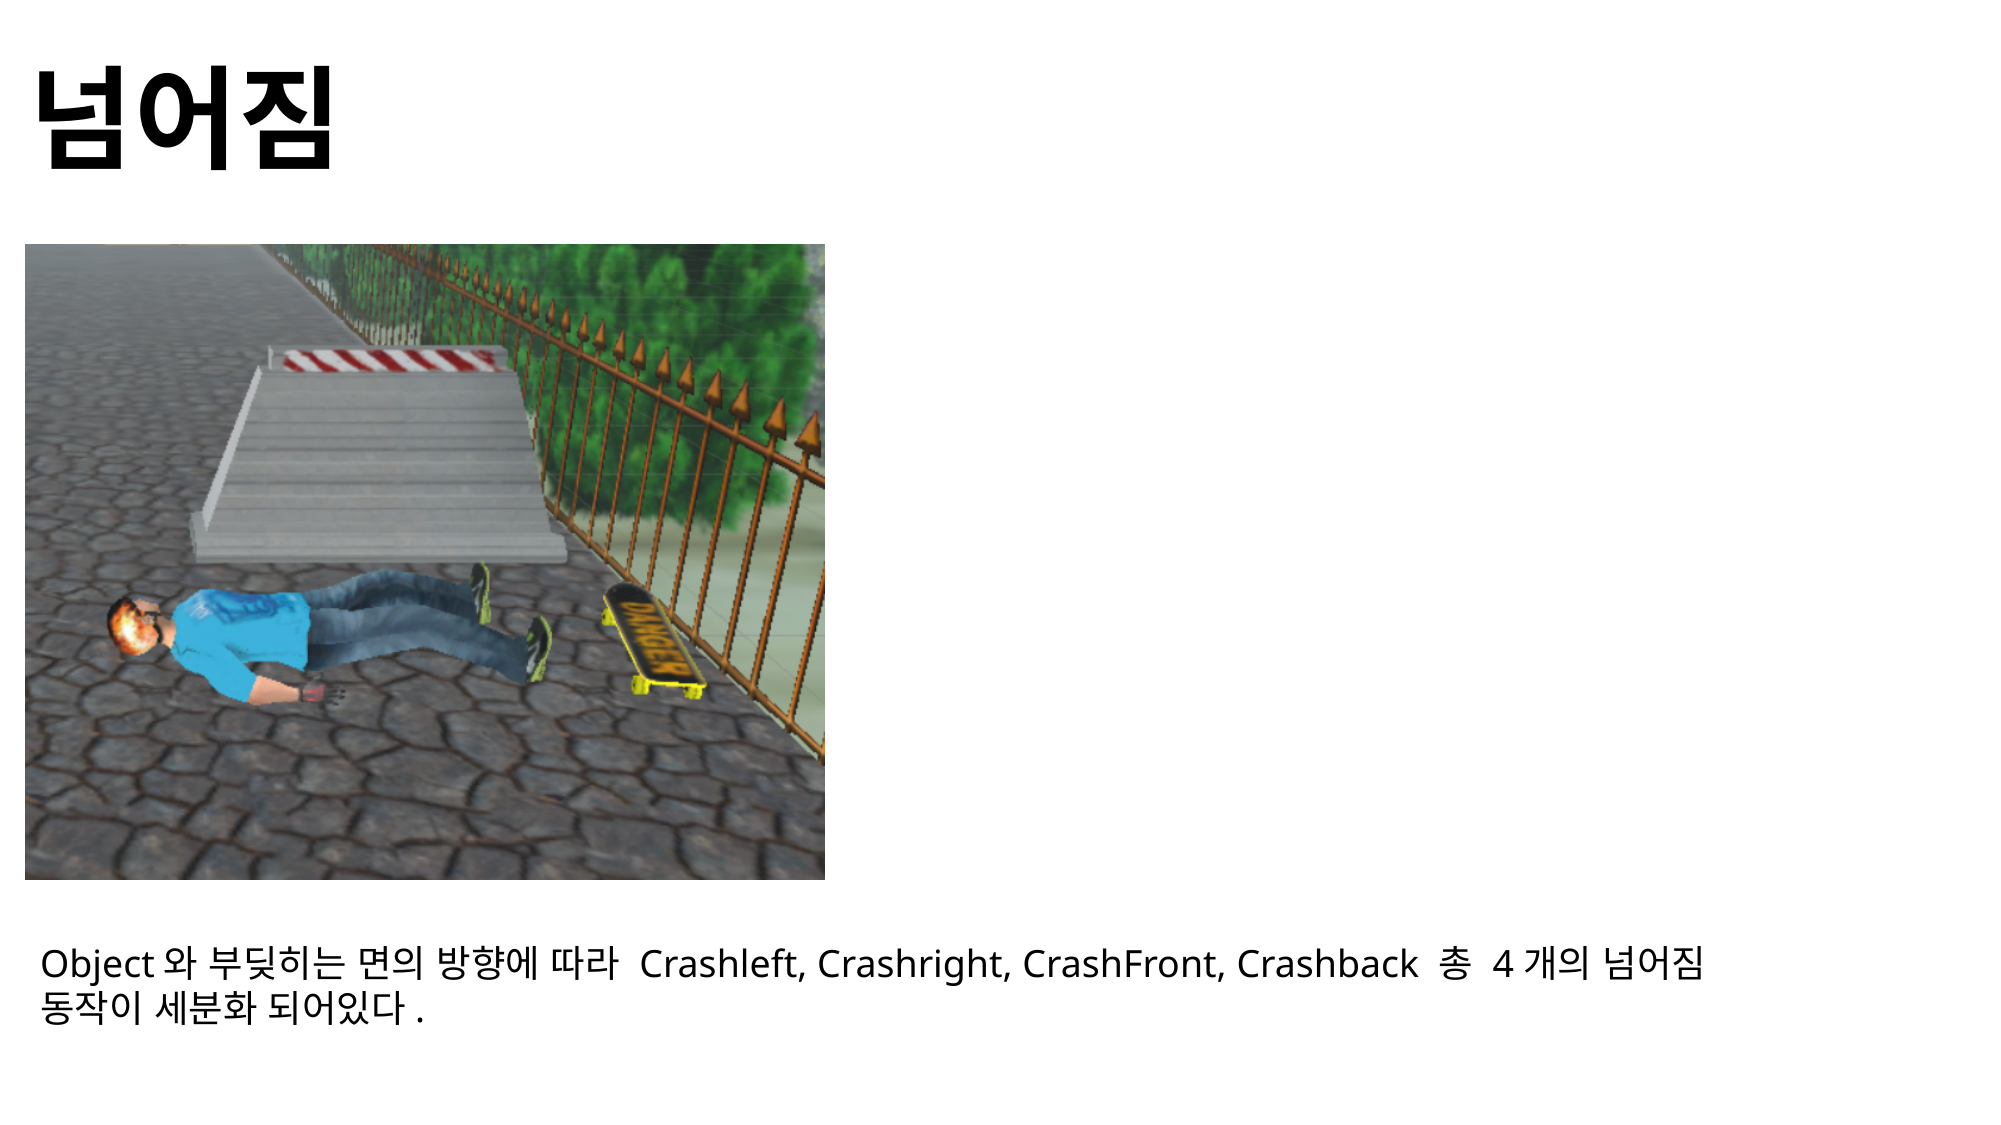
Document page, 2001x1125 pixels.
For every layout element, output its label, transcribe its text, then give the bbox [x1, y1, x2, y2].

text_box Object와 부딪히는 면의 방향에 따라 Crashleft, Crashright, CrashFront, Crashback 총 4개의 넘어짐 동작이 세분화 되어있다. [25, 932, 1760, 1038]
picture [25, 244, 825, 880]
text_box 넘어짐 [14, 40, 358, 191]
